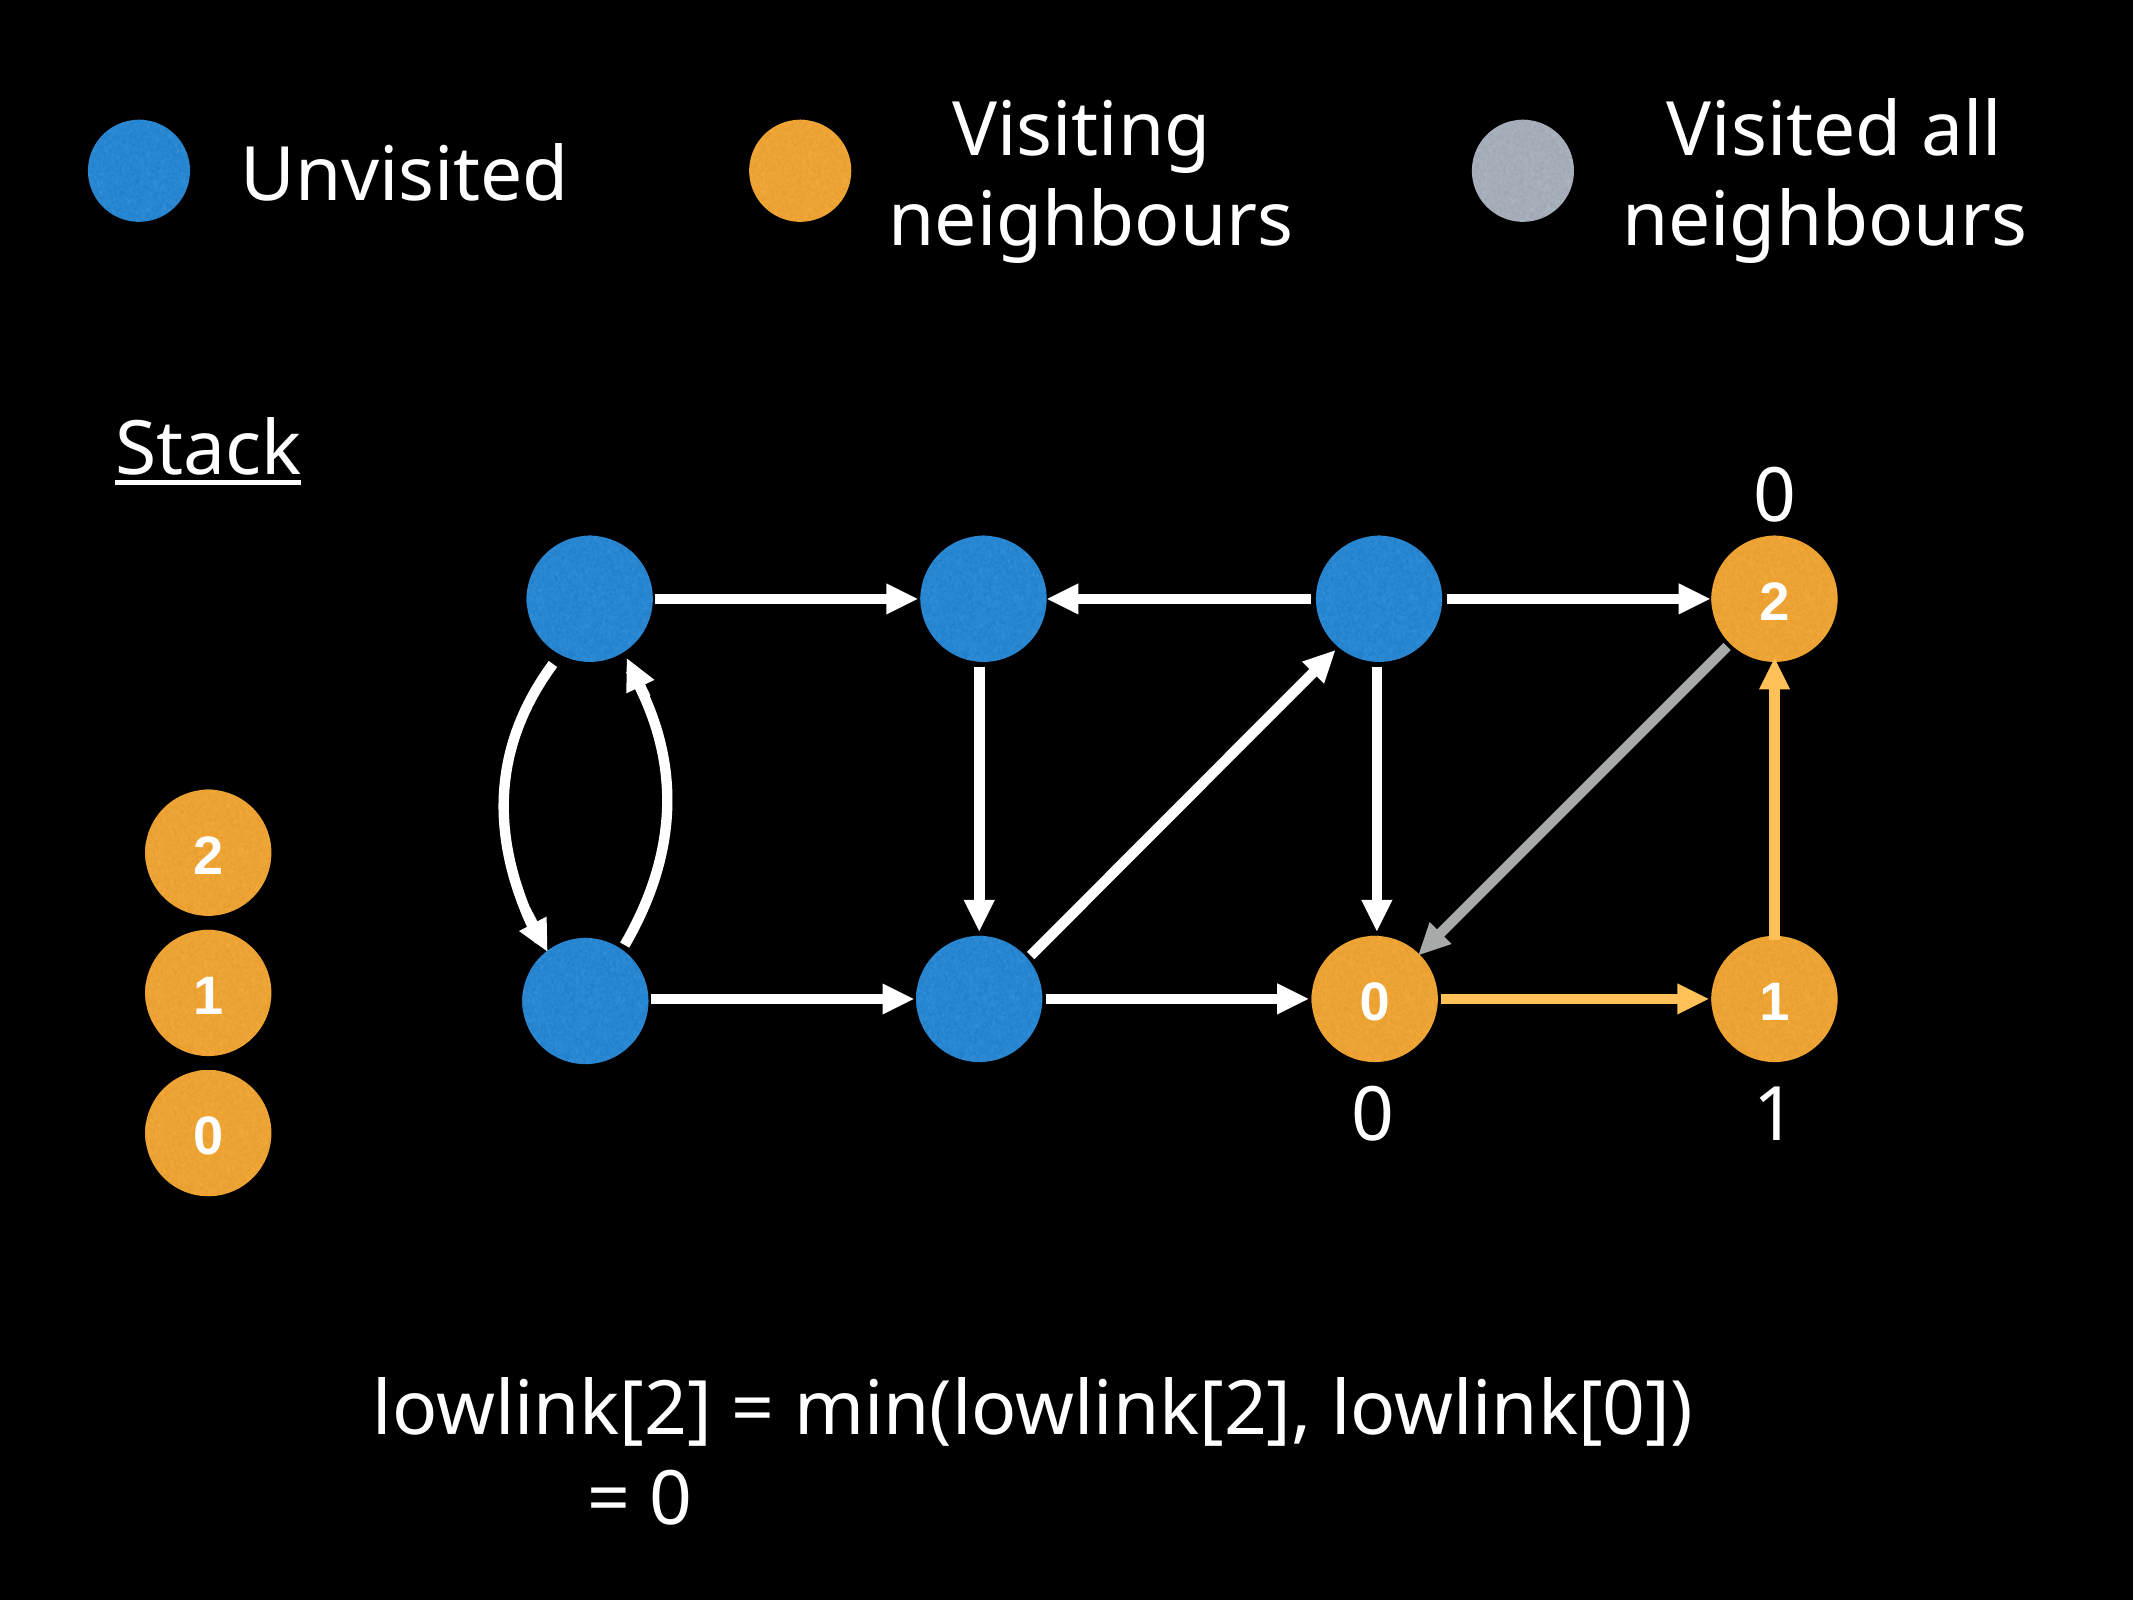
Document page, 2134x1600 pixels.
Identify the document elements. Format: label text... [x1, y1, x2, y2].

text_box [498, 535, 1838, 1065]
text_box [749, 119, 822, 222]
text_box 0 [1745, 438, 1805, 535]
text_box 1 [145, 929, 272, 1057]
text_box [87, 119, 191, 222]
text_box 1 [1745, 1065, 1805, 1164]
text_box Stack [106, 391, 310, 498]
text_box Visited all neighbours [1613, 72, 2056, 270]
text_box [1471, 119, 1574, 222]
text_box lowlink[2] = min(lowlink[2], lowlink[0]) = 0 [364, 1351, 1703, 1548]
text_box 2 [145, 789, 272, 916]
text_box 0 [145, 1070, 272, 1197]
text_box Unvisited [231, 117, 578, 225]
text_box Visiting neighbours [822, 72, 1340, 270]
text_box 0 [1342, 1065, 1403, 1164]
